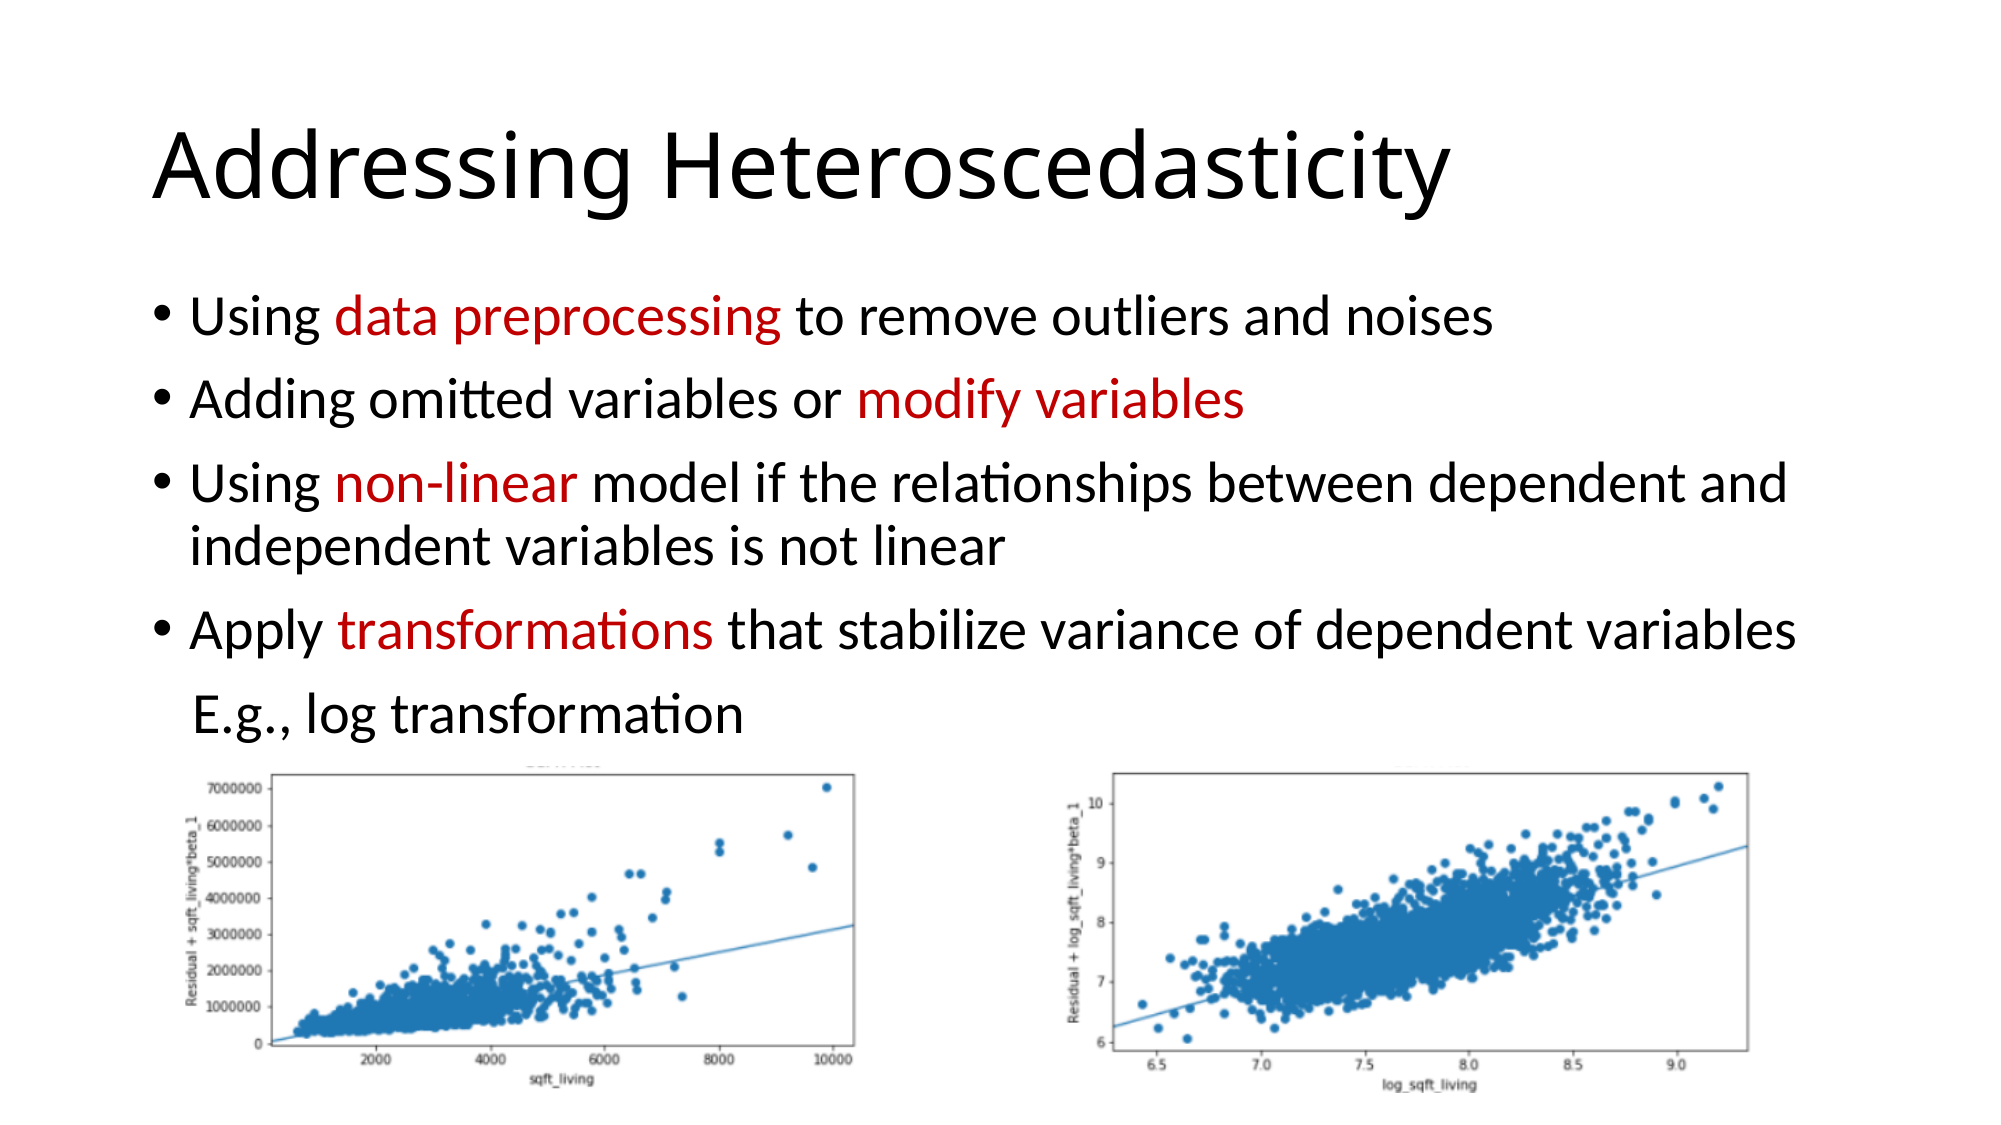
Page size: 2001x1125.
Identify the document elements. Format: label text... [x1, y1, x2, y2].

picture [180, 766, 877, 1098]
title Addressing Heteroscedasticity [137, 59, 1863, 277]
picture [1062, 766, 1770, 1093]
list Using data preprocessing to remove outliers and noises Adding omitted variables or modify variables Using non-linear model if the relationships between dependent and independent variables is not linear Apply transformations that stabilize variance of dependent variables E.g., log transformation [137, 277, 1863, 992]
